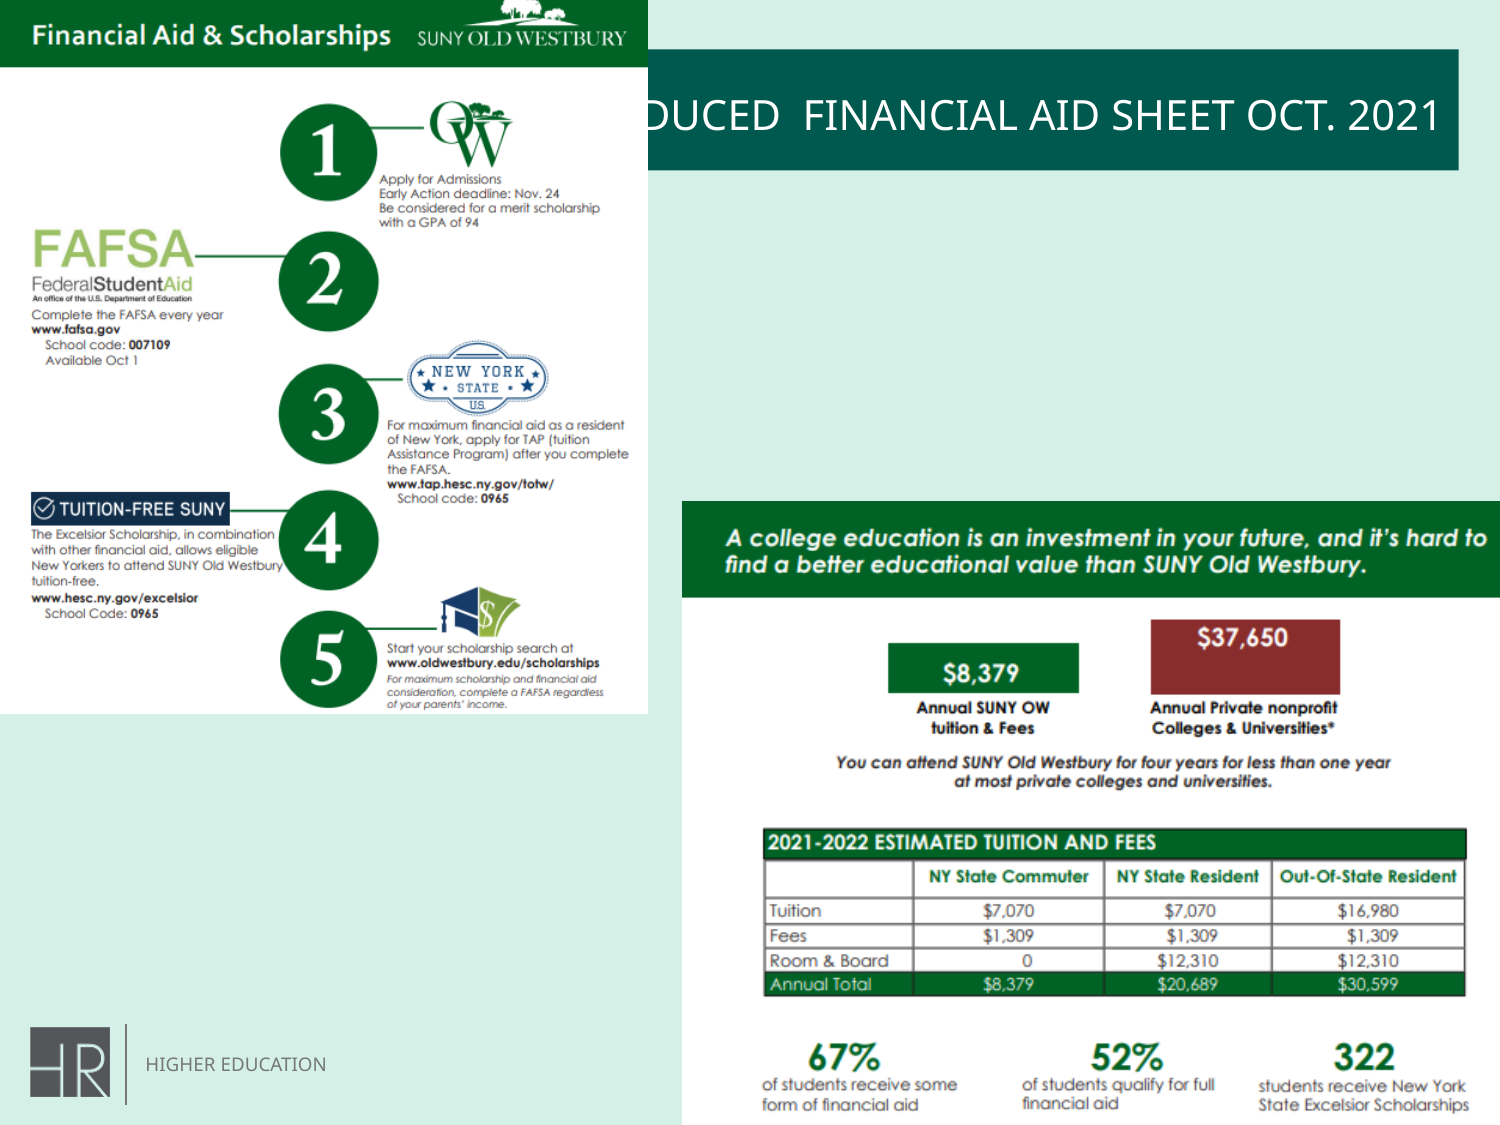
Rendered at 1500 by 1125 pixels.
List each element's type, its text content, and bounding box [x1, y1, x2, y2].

picture [682, 501, 1500, 1125]
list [0, 0, 648, 714]
picture [30, 1027, 110, 1097]
title Produced Financial Aid sheet Oct. 2021 [648, 49, 1459, 171]
